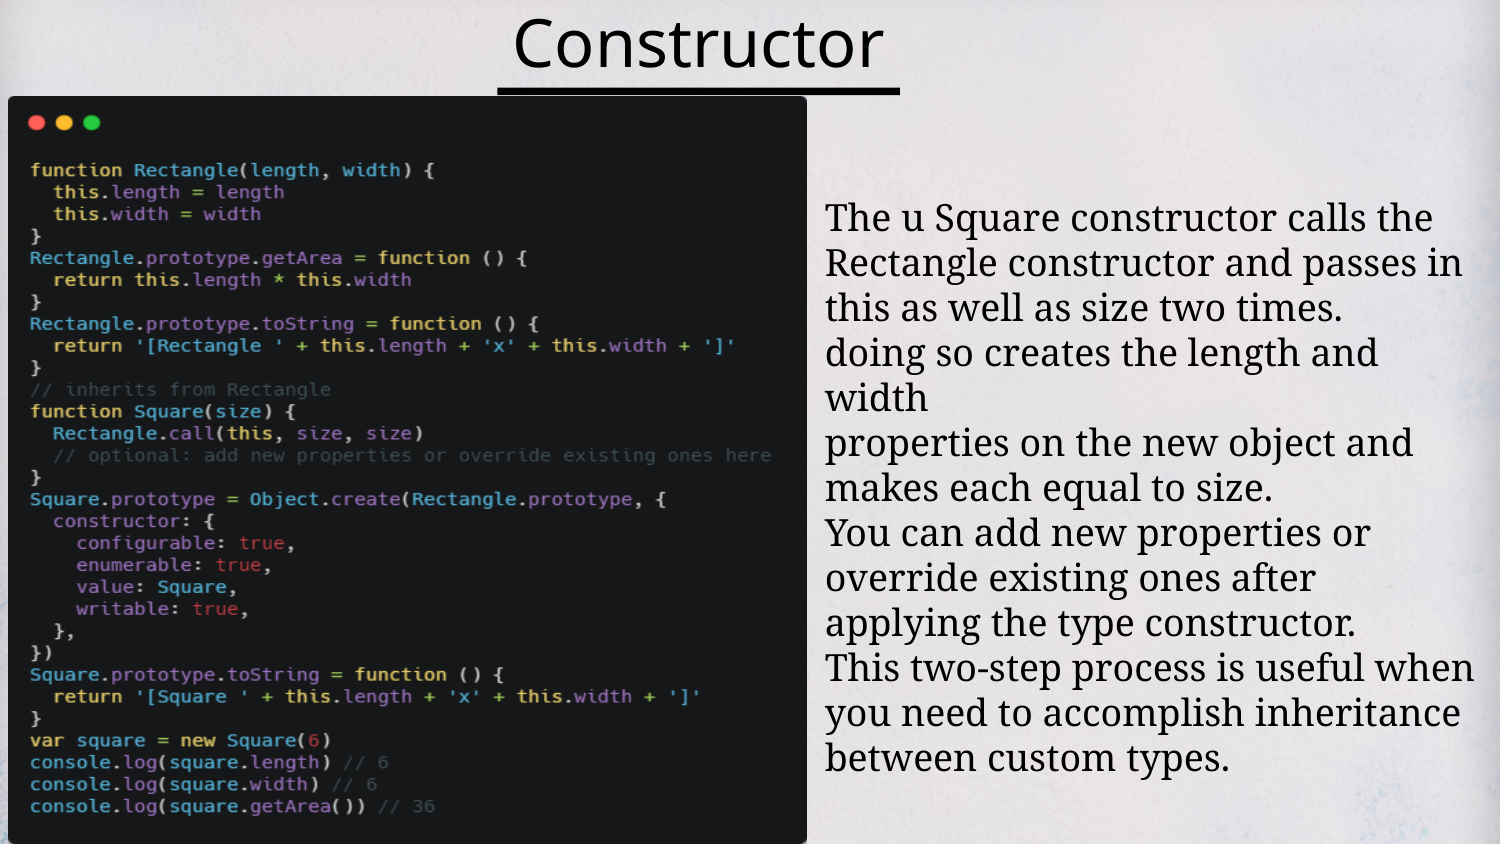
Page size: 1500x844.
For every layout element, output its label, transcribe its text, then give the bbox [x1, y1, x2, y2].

text_box Constructor Stealing [497, 0, 953, 90]
picture [0, 0, 1500, 844]
text_box [497, 87, 900, 96]
text_box The u Square constructor calls the Rectangle constructor and passes in this as well as size two times. doing so creates the length and width properties on the new object and makes each equal to size. You can add new properties or override existing ones after applying the type constructor. This two-step process is useful when you need to accomplish inheritance between custom types. [813, 186, 1492, 831]
